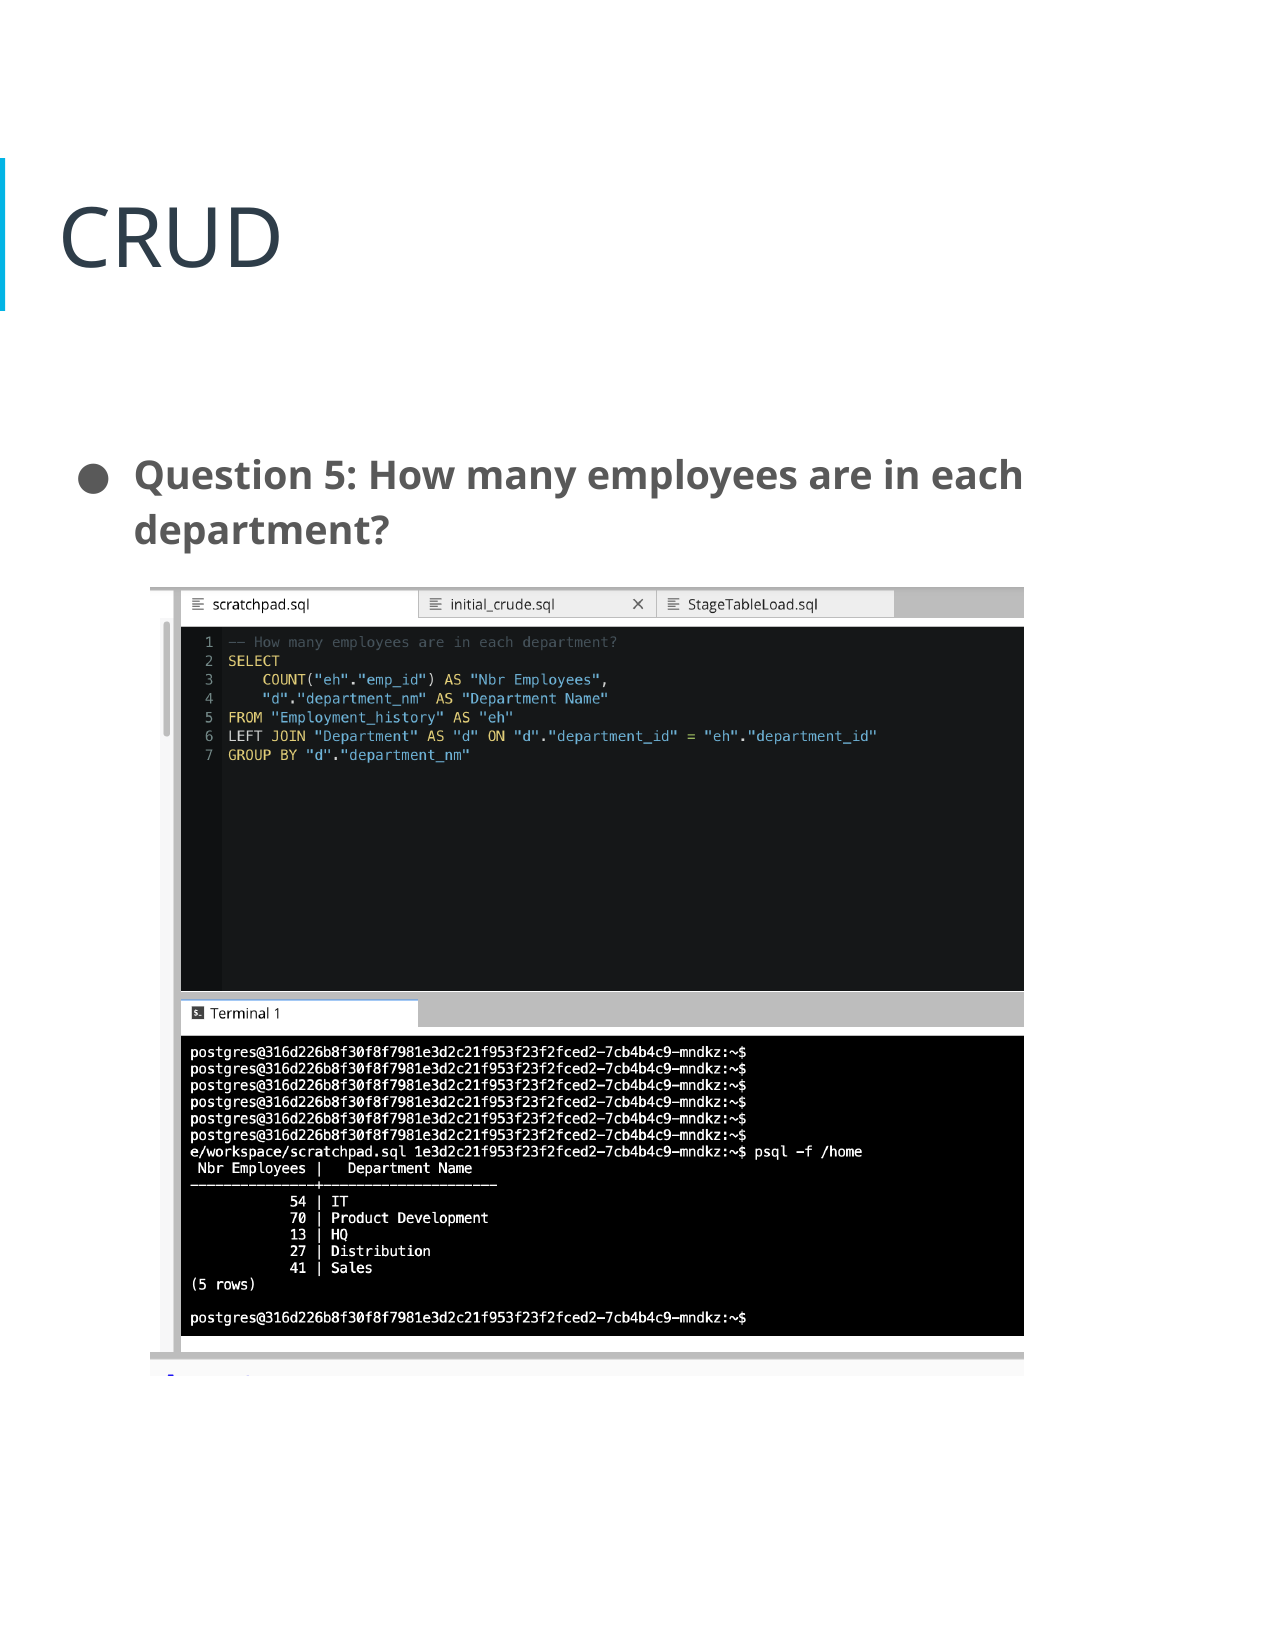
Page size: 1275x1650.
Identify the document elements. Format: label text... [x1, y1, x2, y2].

picture [149, 587, 1024, 1376]
title CRUD [43, 142, 1232, 327]
list Question 5: How many employees are in each department? [43, 347, 1232, 1616]
